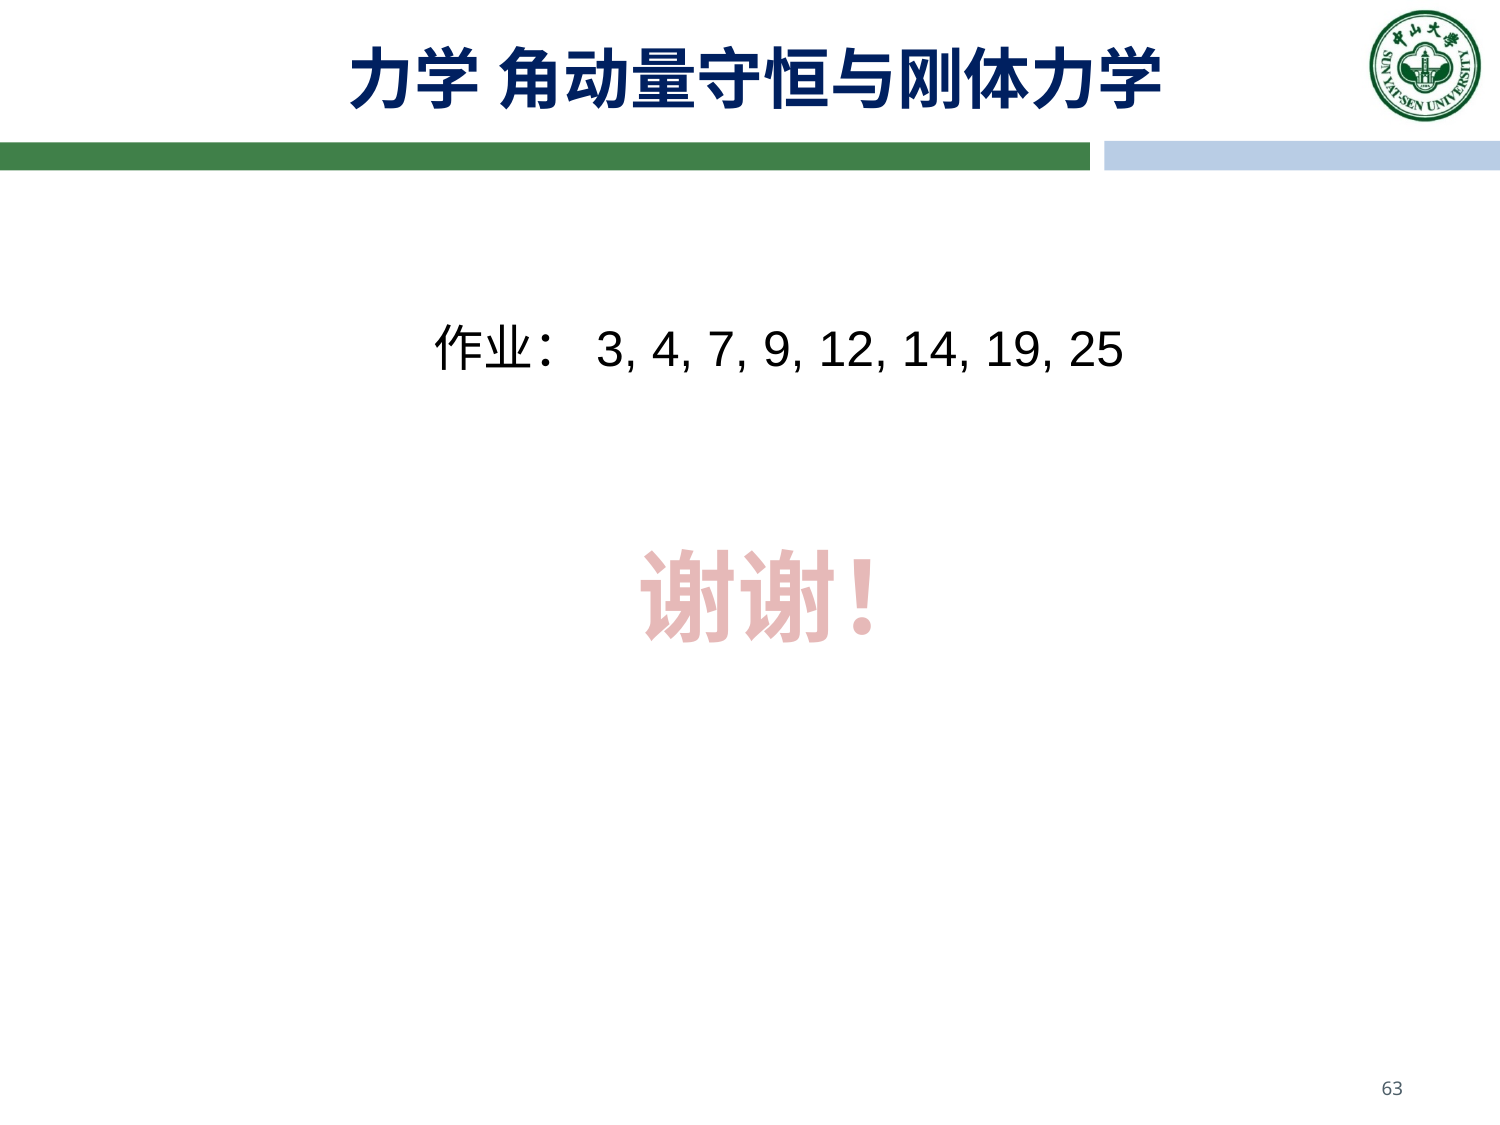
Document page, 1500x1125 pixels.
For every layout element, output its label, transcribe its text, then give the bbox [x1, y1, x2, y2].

text_box 谢谢！ [622, 527, 953, 662]
text_box 作业：3, 4, 7, 9, 12, 14, 19, 25 [419, 309, 1152, 505]
text_box [1102, 139, 1500, 173]
picture [1351, 0, 1500, 134]
text_box 63 [1346, 1068, 1418, 1125]
text_box 力学 角动量守恒与刚体力学 [29, 13, 1346, 121]
text_box [0, 140, 1092, 173]
